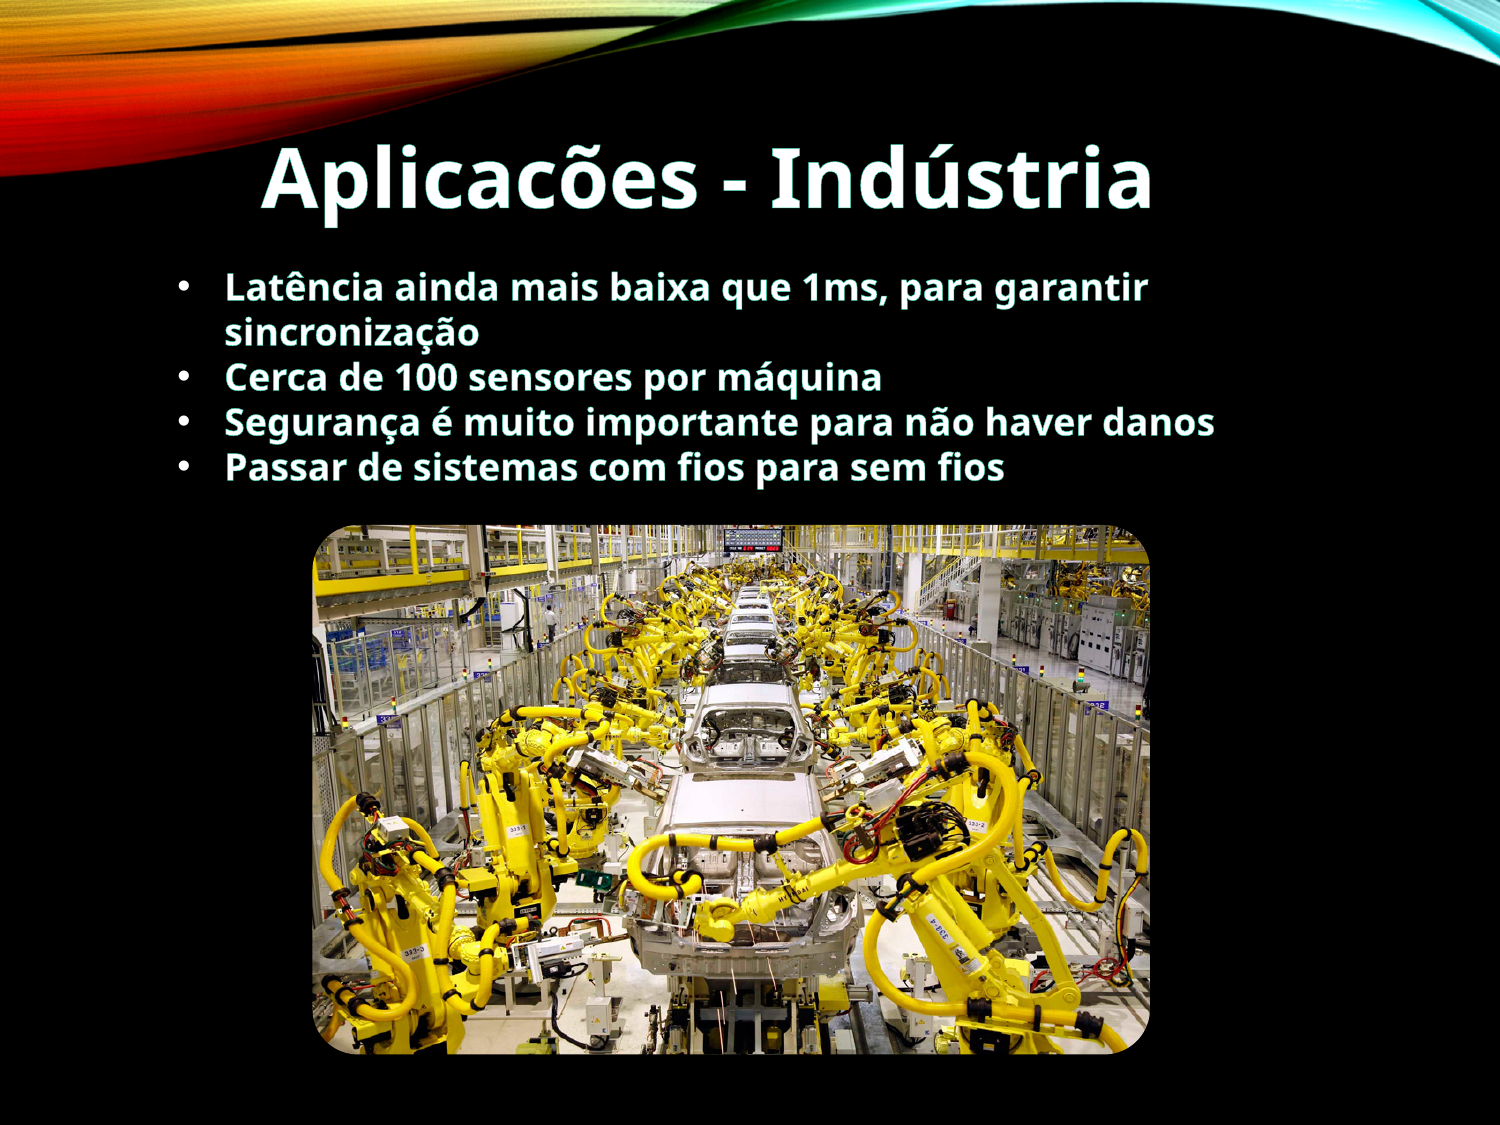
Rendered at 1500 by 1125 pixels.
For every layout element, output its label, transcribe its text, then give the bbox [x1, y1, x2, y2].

picture [312, 524, 1151, 1055]
picture [0, 0, 1500, 178]
text_box Latência ainda mais baixa que 1ms, para garantir sincronização Cerca de 100 sensores por máquina Segurança é muito importante para não haver danos Passar de sistemas com fios para sem fios [162, 255, 1363, 496]
title Aplicacões - Indústria [125, 75, 1172, 288]
